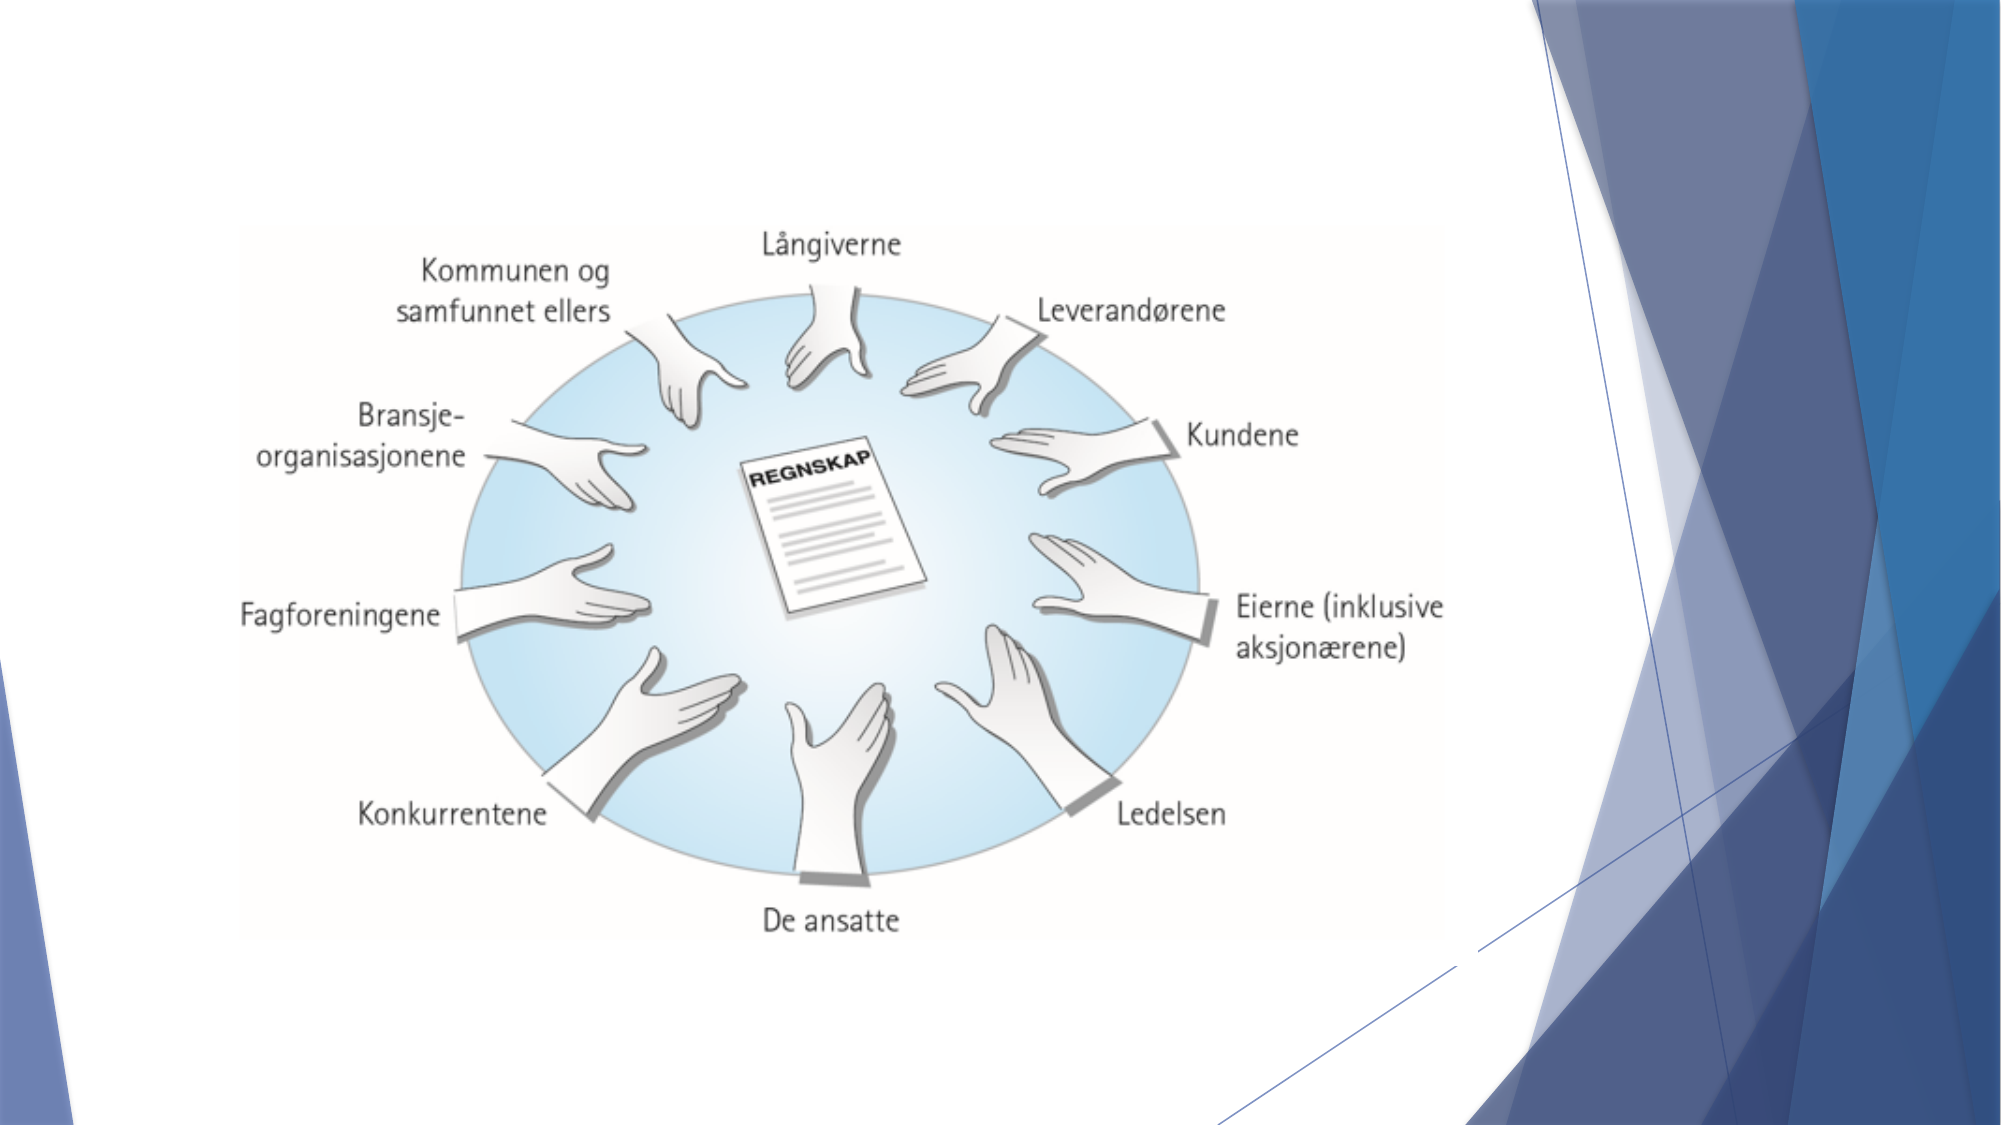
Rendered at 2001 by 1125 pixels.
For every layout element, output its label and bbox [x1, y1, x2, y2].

picture [172, 158, 1478, 967]
